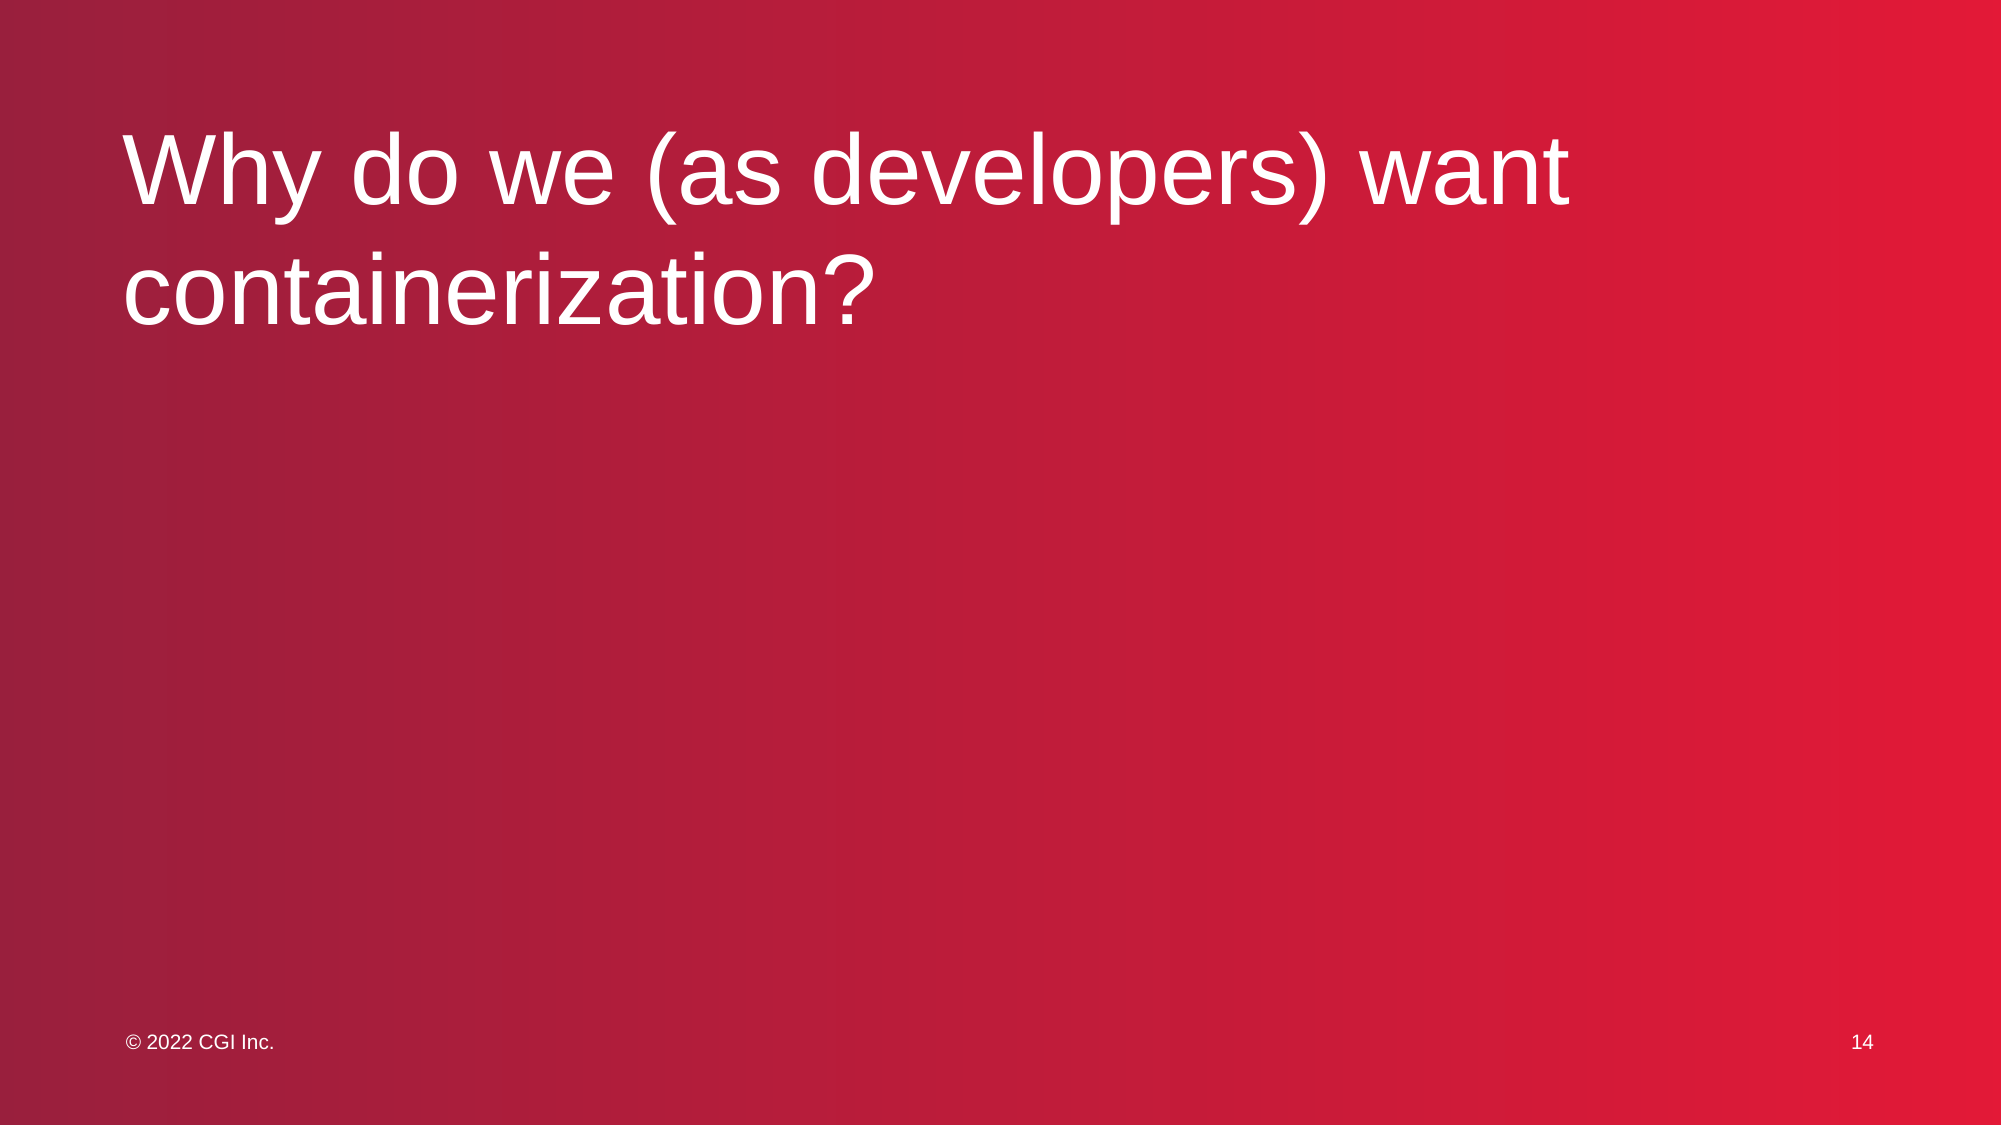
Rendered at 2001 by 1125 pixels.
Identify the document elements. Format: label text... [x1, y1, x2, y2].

slide_number 14 [1831, 1027, 1875, 1056]
title Why do we (as developers) want containerization? [122, 104, 1698, 470]
